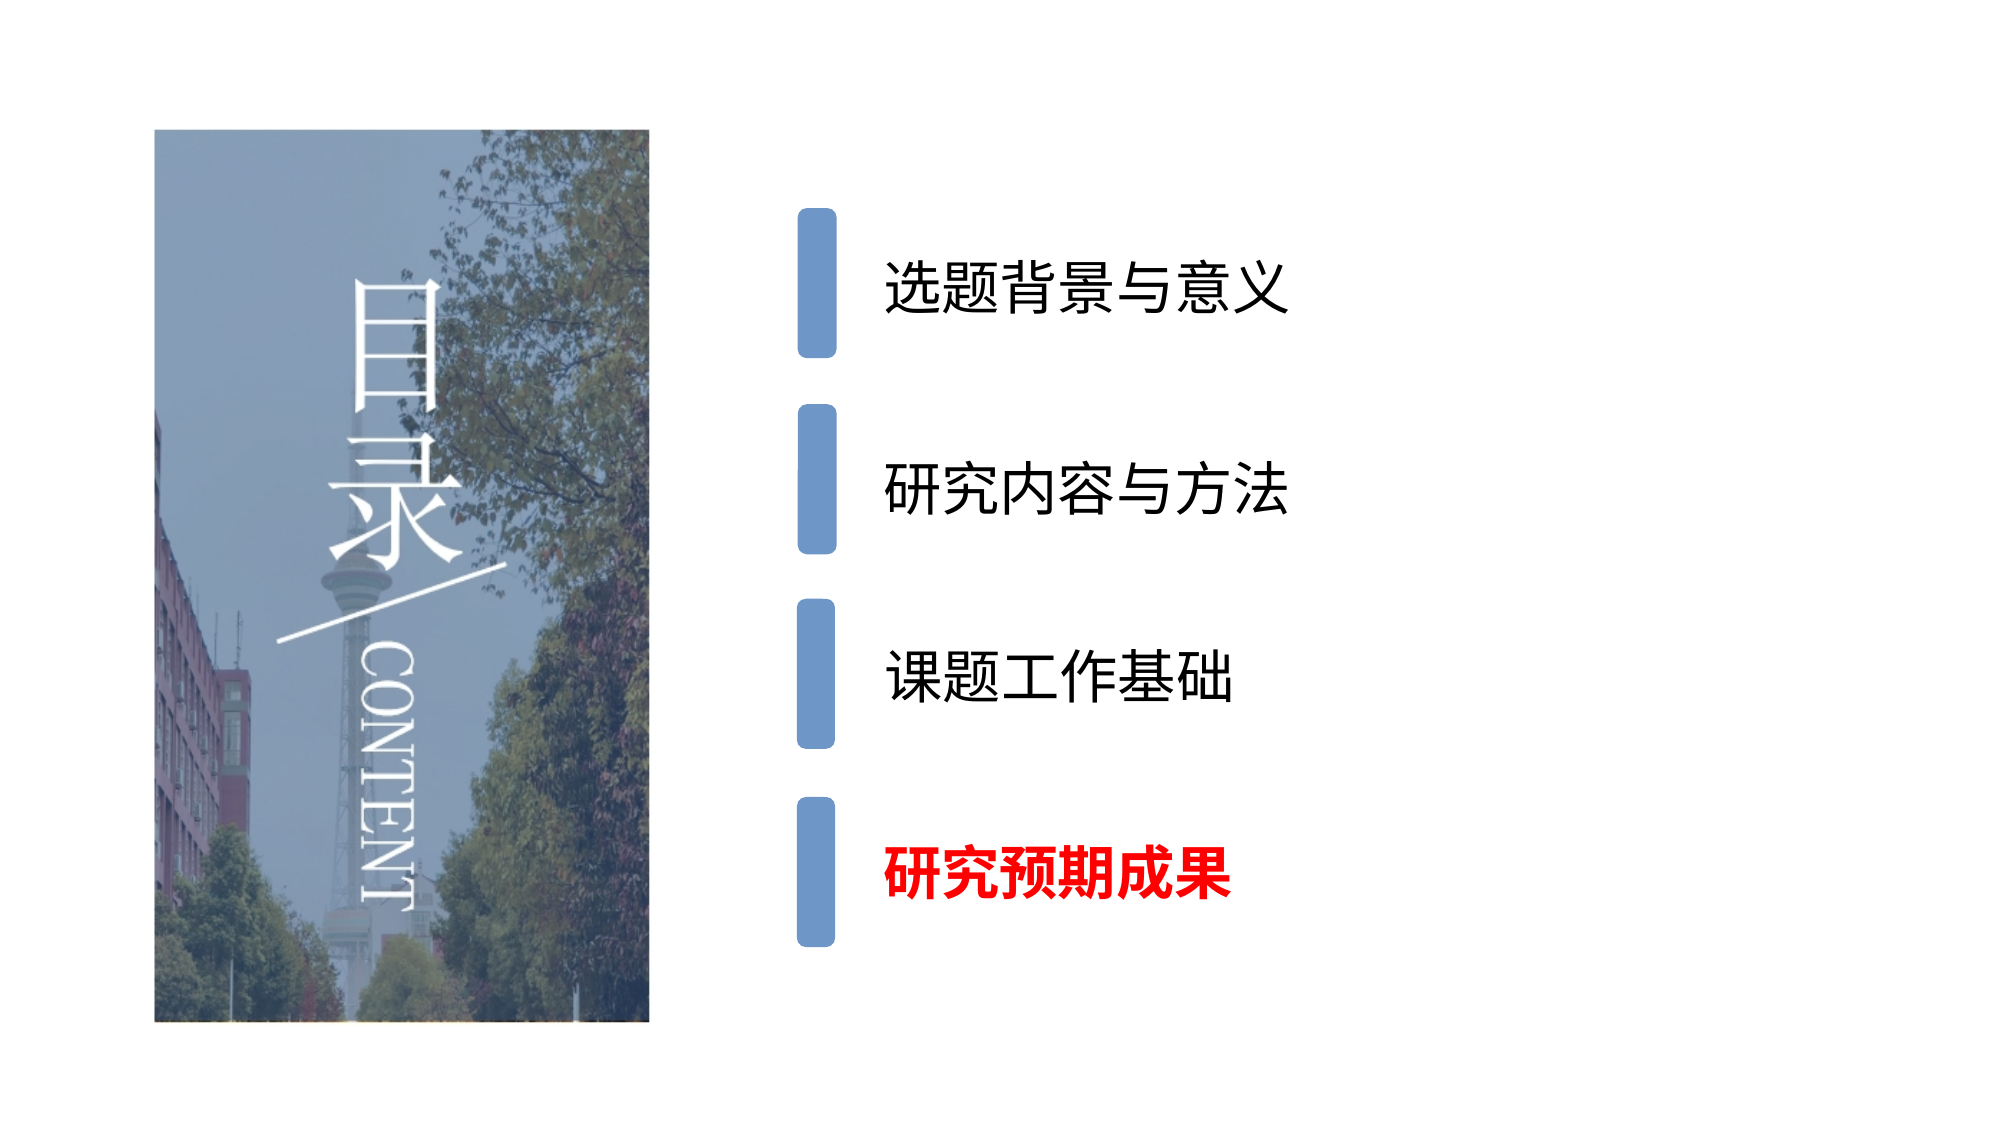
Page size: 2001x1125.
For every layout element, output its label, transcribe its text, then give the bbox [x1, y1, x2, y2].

text_box 研究预期成果 [868, 829, 1539, 914]
text_box [795, 402, 839, 557]
text_box 研究内容与方法 [868, 444, 1495, 530]
text_box 选题背景与意义 [868, 243, 1495, 329]
text_box [795, 205, 839, 361]
text_box [794, 596, 838, 751]
picture [149, 126, 658, 1030]
text_box [794, 794, 838, 950]
text_box 课题工作基础 [870, 633, 1497, 718]
